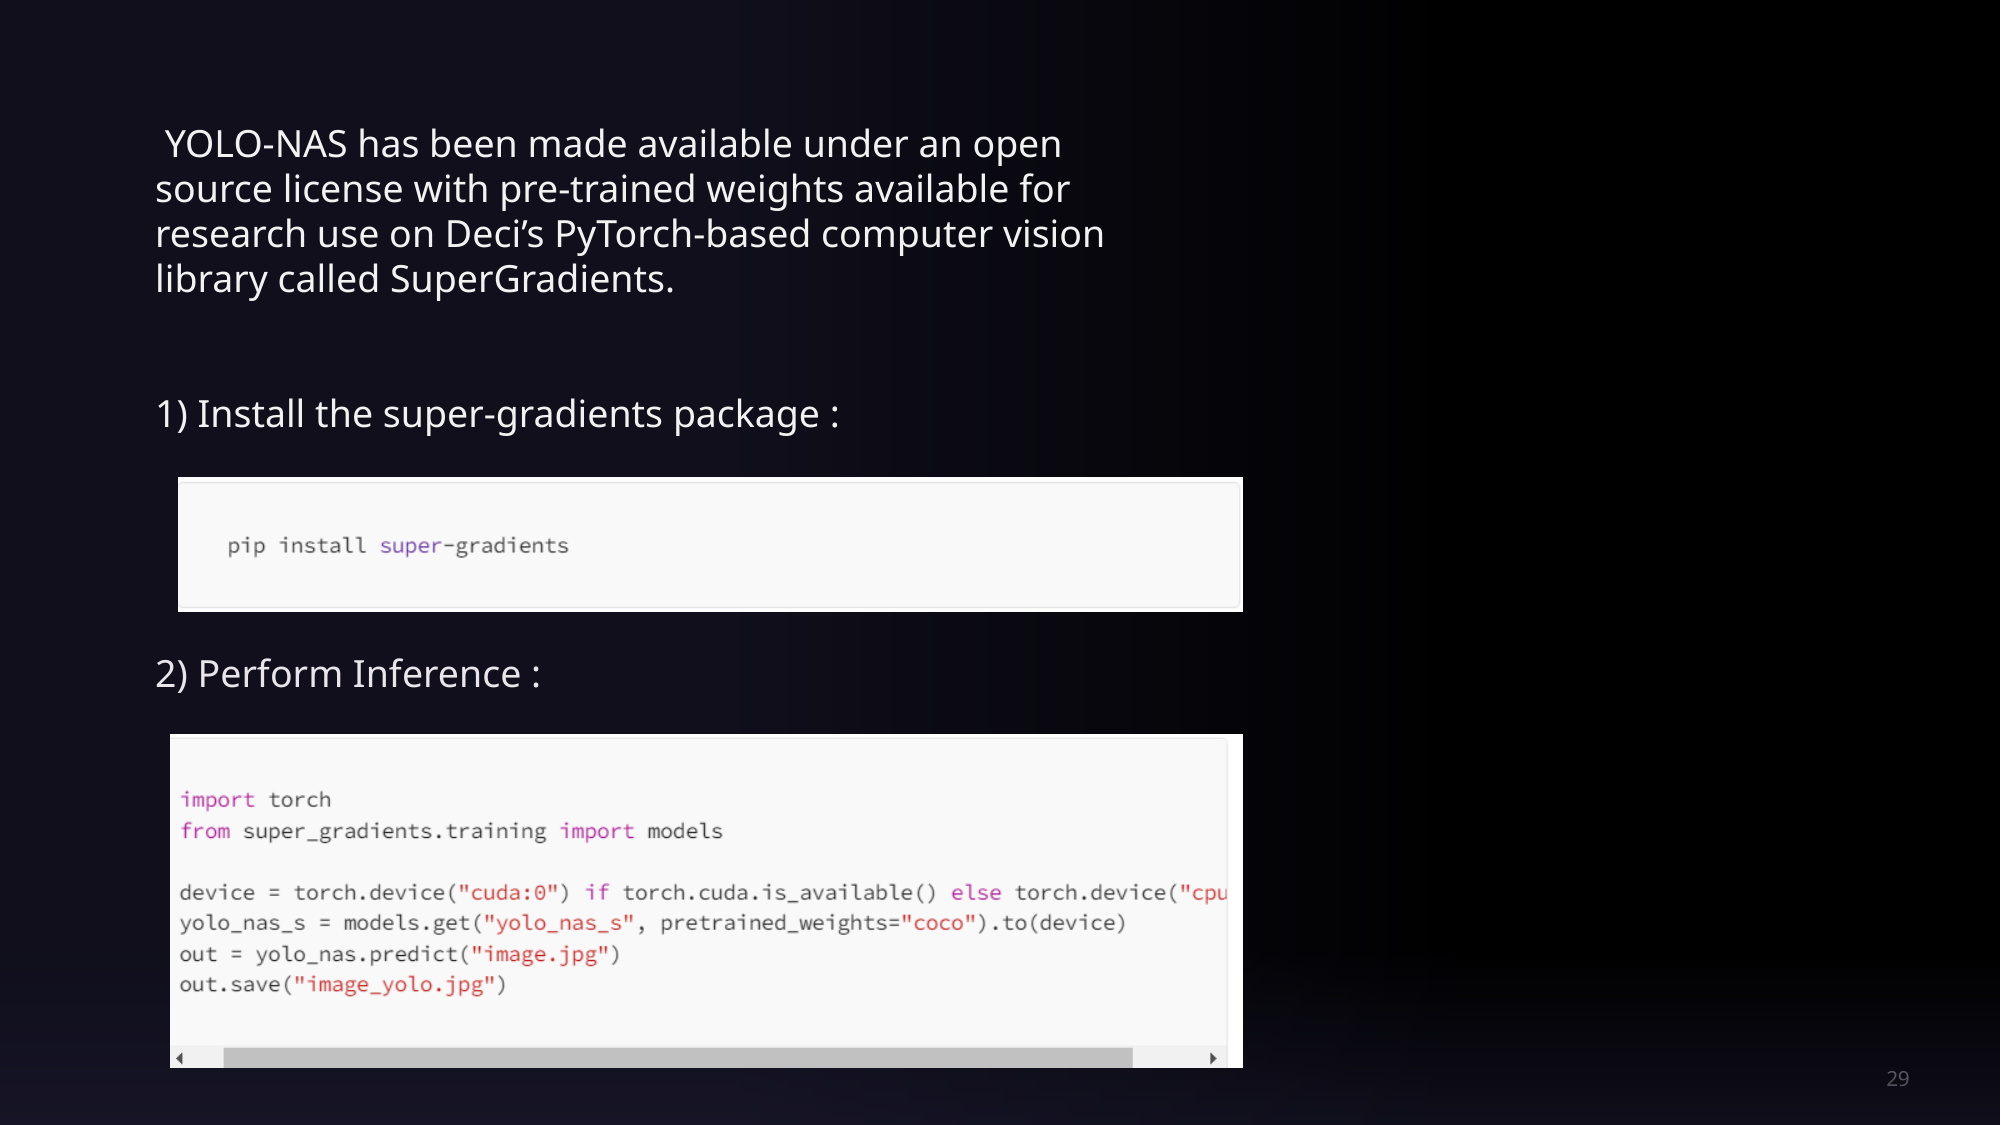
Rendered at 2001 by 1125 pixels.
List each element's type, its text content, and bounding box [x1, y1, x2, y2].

picture [169, 734, 1243, 1068]
text_box 2) Perform Inference : [140, 642, 1141, 703]
picture [178, 477, 1243, 612]
slide_number 29 [1632, 1067, 1910, 1093]
text_box YOLO-NAS has been made available under an open source license with pre-trained weights available for research use on Deci’s PyTorch-based computer vision library called SuperGradients. 1) Install the super-gradients package : [140, 112, 1141, 488]
